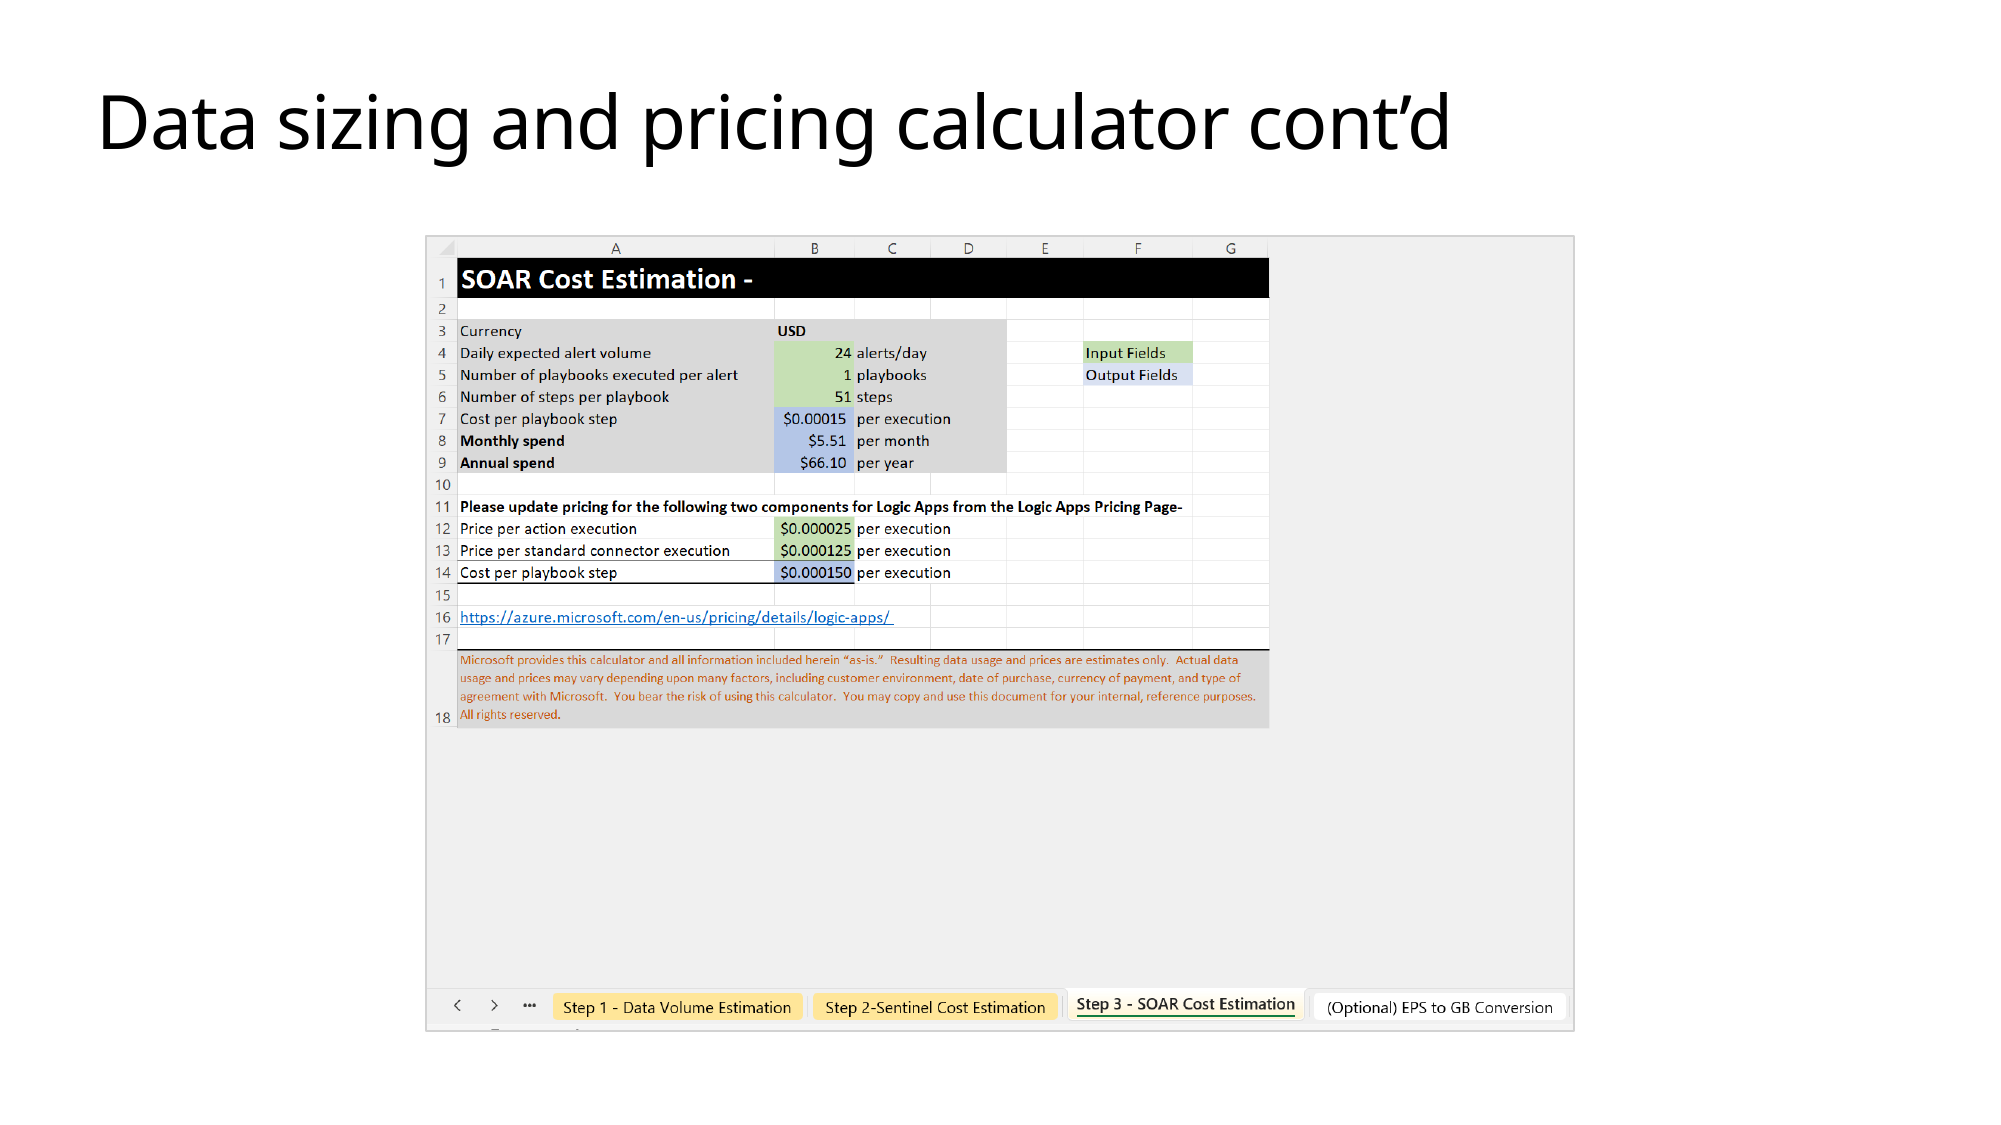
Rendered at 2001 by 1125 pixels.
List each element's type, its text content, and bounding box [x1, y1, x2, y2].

title Data sizing and pricing calculator cont’d [96, 75, 1904, 166]
picture [426, 236, 1573, 1031]
